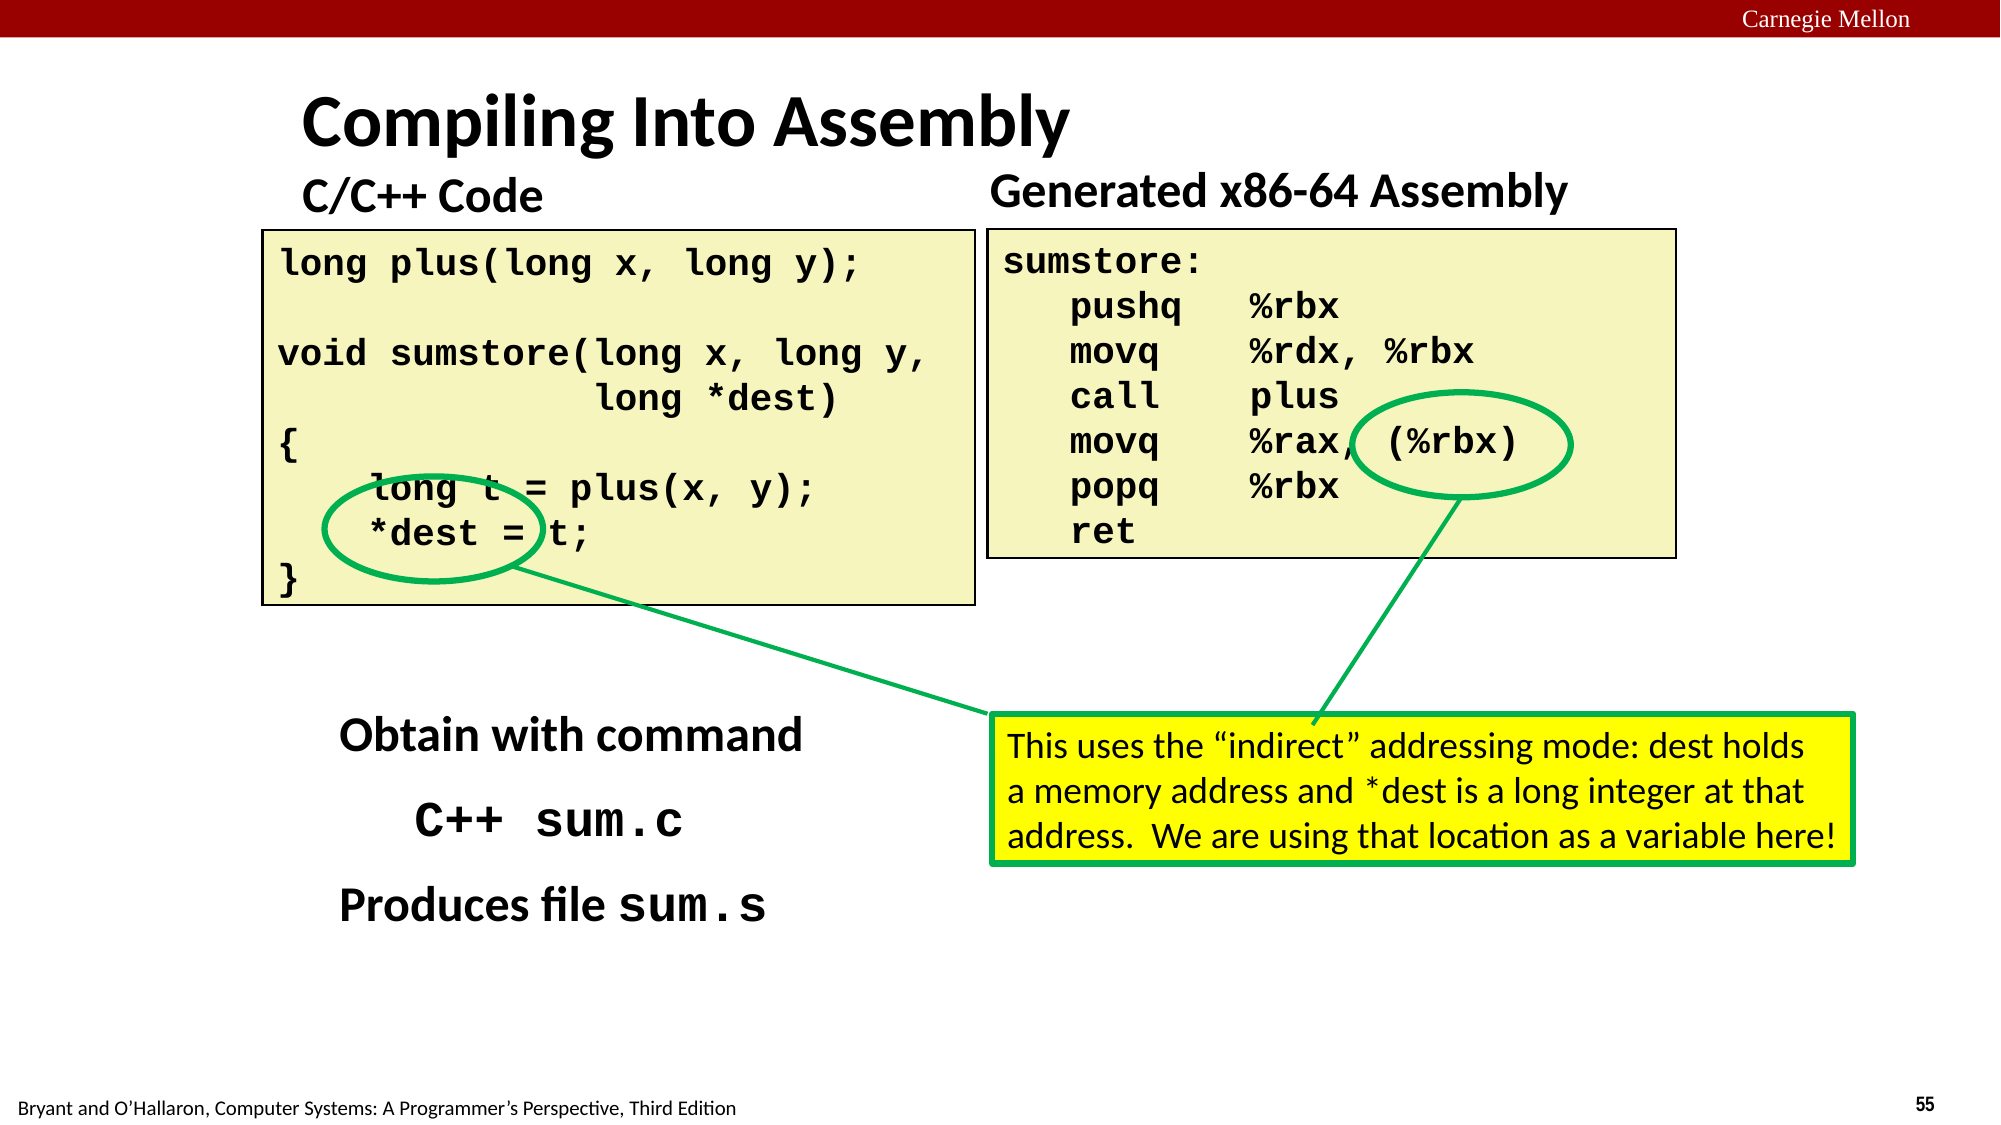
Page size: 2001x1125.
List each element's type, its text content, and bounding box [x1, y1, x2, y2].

text_box This uses the “indirect” addressing mode: dest holds a memory address and *dest is a long integer at that address. We are using that location as a variable here! [992, 713, 1854, 864]
text_box long plus(long x, long y); void sumstore(long x, long y, long *dest) { long t = plus(x, y); *dest = t; } [262, 230, 975, 605]
list C/C++ Code (sum.c) [287, 154, 688, 216]
text_box Generated x86-64 Assembly [974, 149, 1650, 218]
text_box [324, 476, 544, 582]
title Compiling Into Assembly [287, 71, 1411, 163]
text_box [1312, 497, 1462, 726]
text_box sumstore: pushq %rbx movq %rdx, %rbx call plus movq %rax, (%rbx) popq %rbx ret [987, 228, 1676, 559]
text_box [1352, 392, 1571, 498]
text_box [510, 565, 988, 714]
text_box Obtain with command C++ sum.c Produces file sum.s [324, 694, 1550, 1024]
